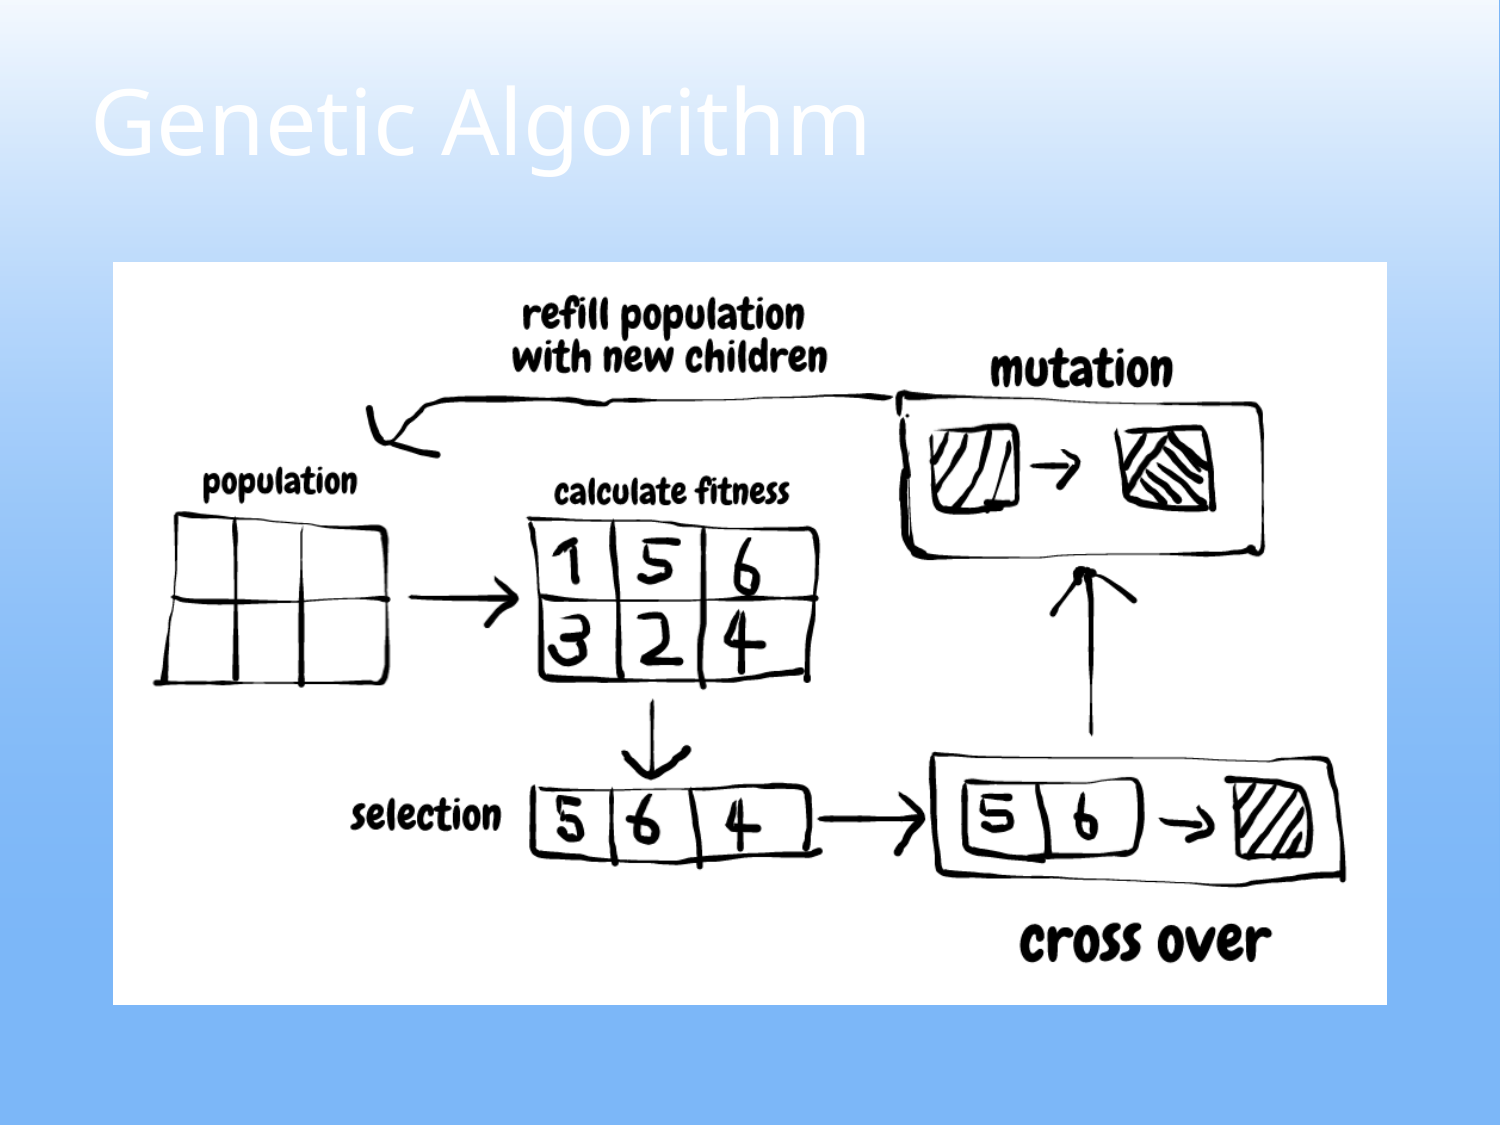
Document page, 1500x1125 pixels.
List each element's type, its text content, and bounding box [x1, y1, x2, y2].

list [113, 261, 1387, 1006]
title Genetic Algorithm [75, 24, 1425, 213]
